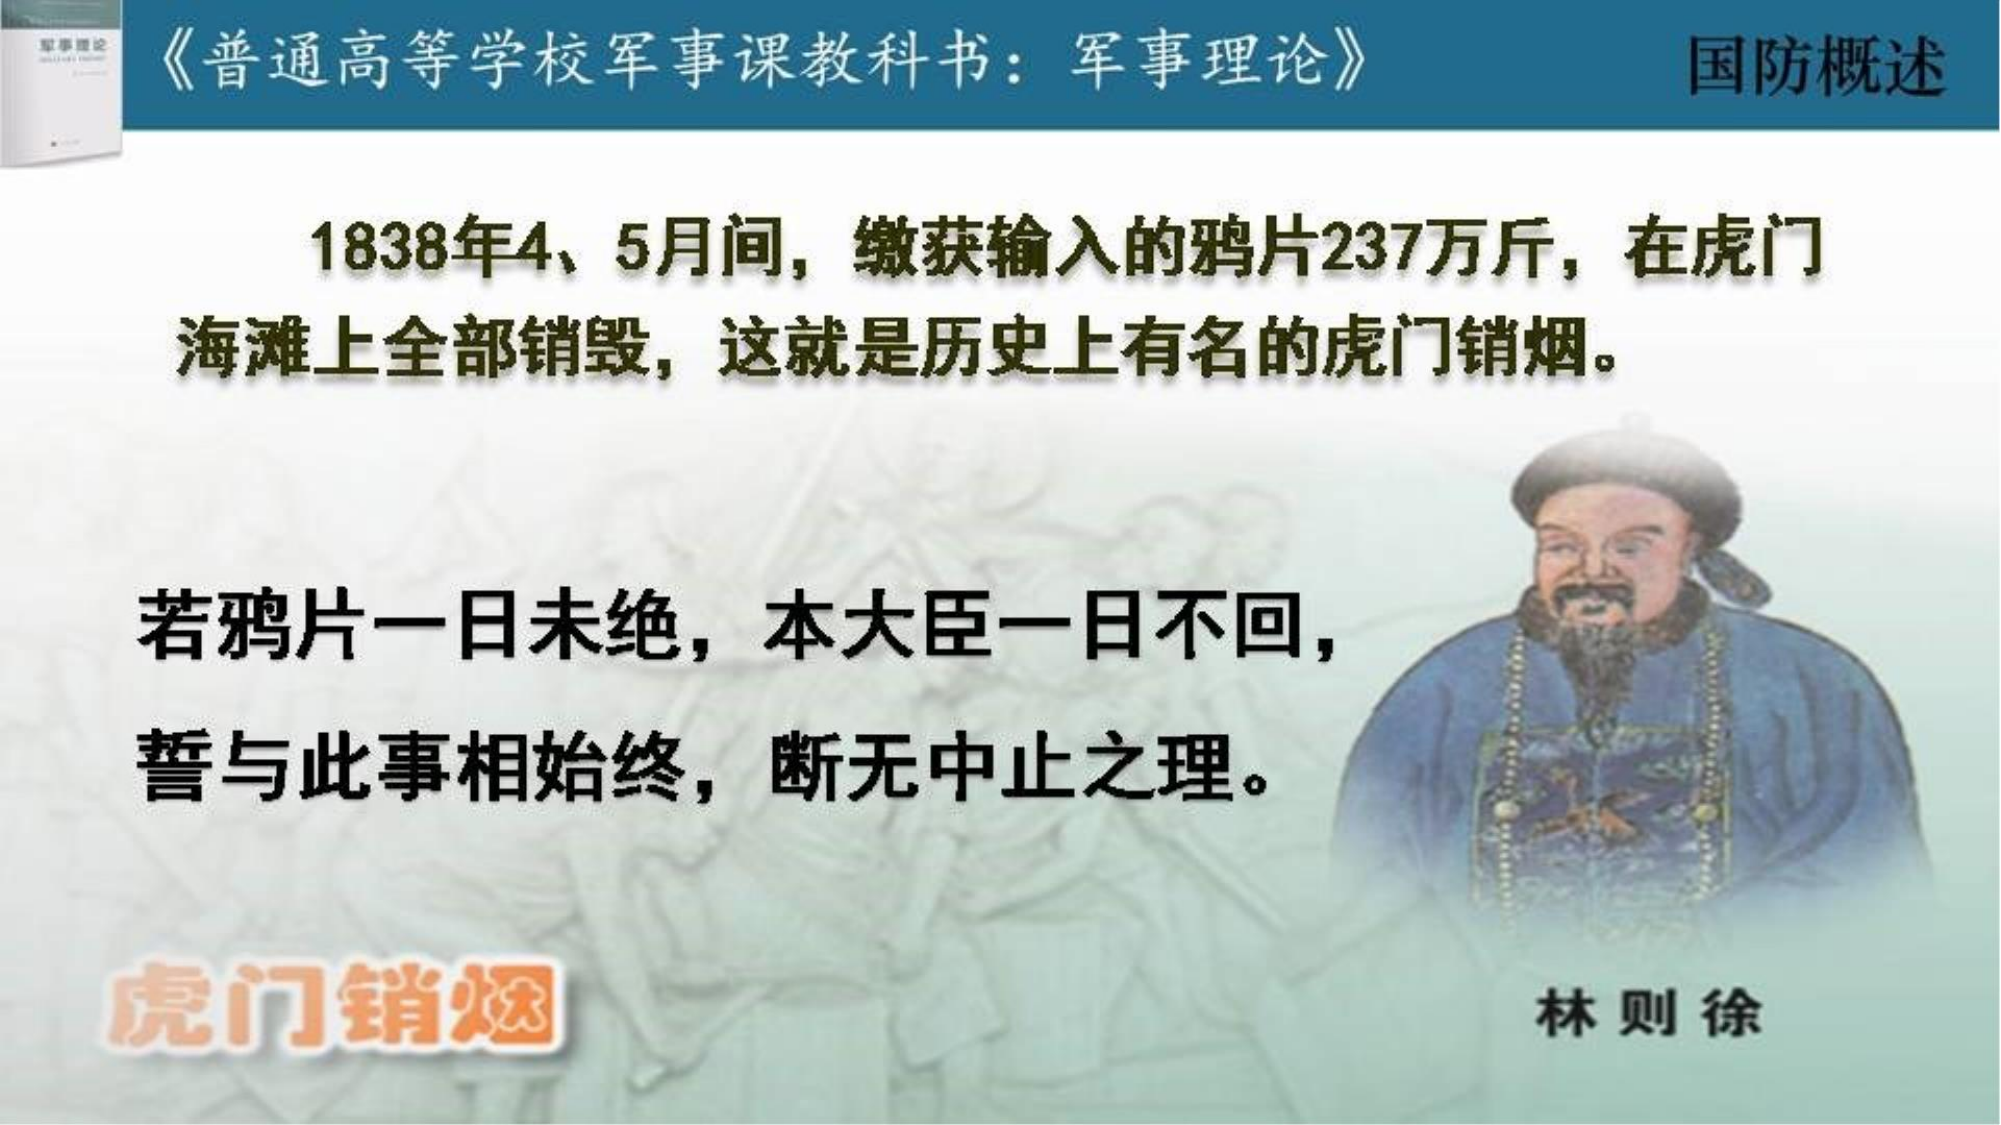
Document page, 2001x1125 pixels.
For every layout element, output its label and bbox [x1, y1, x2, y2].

text_box [0, 0, 2000, 1125]
